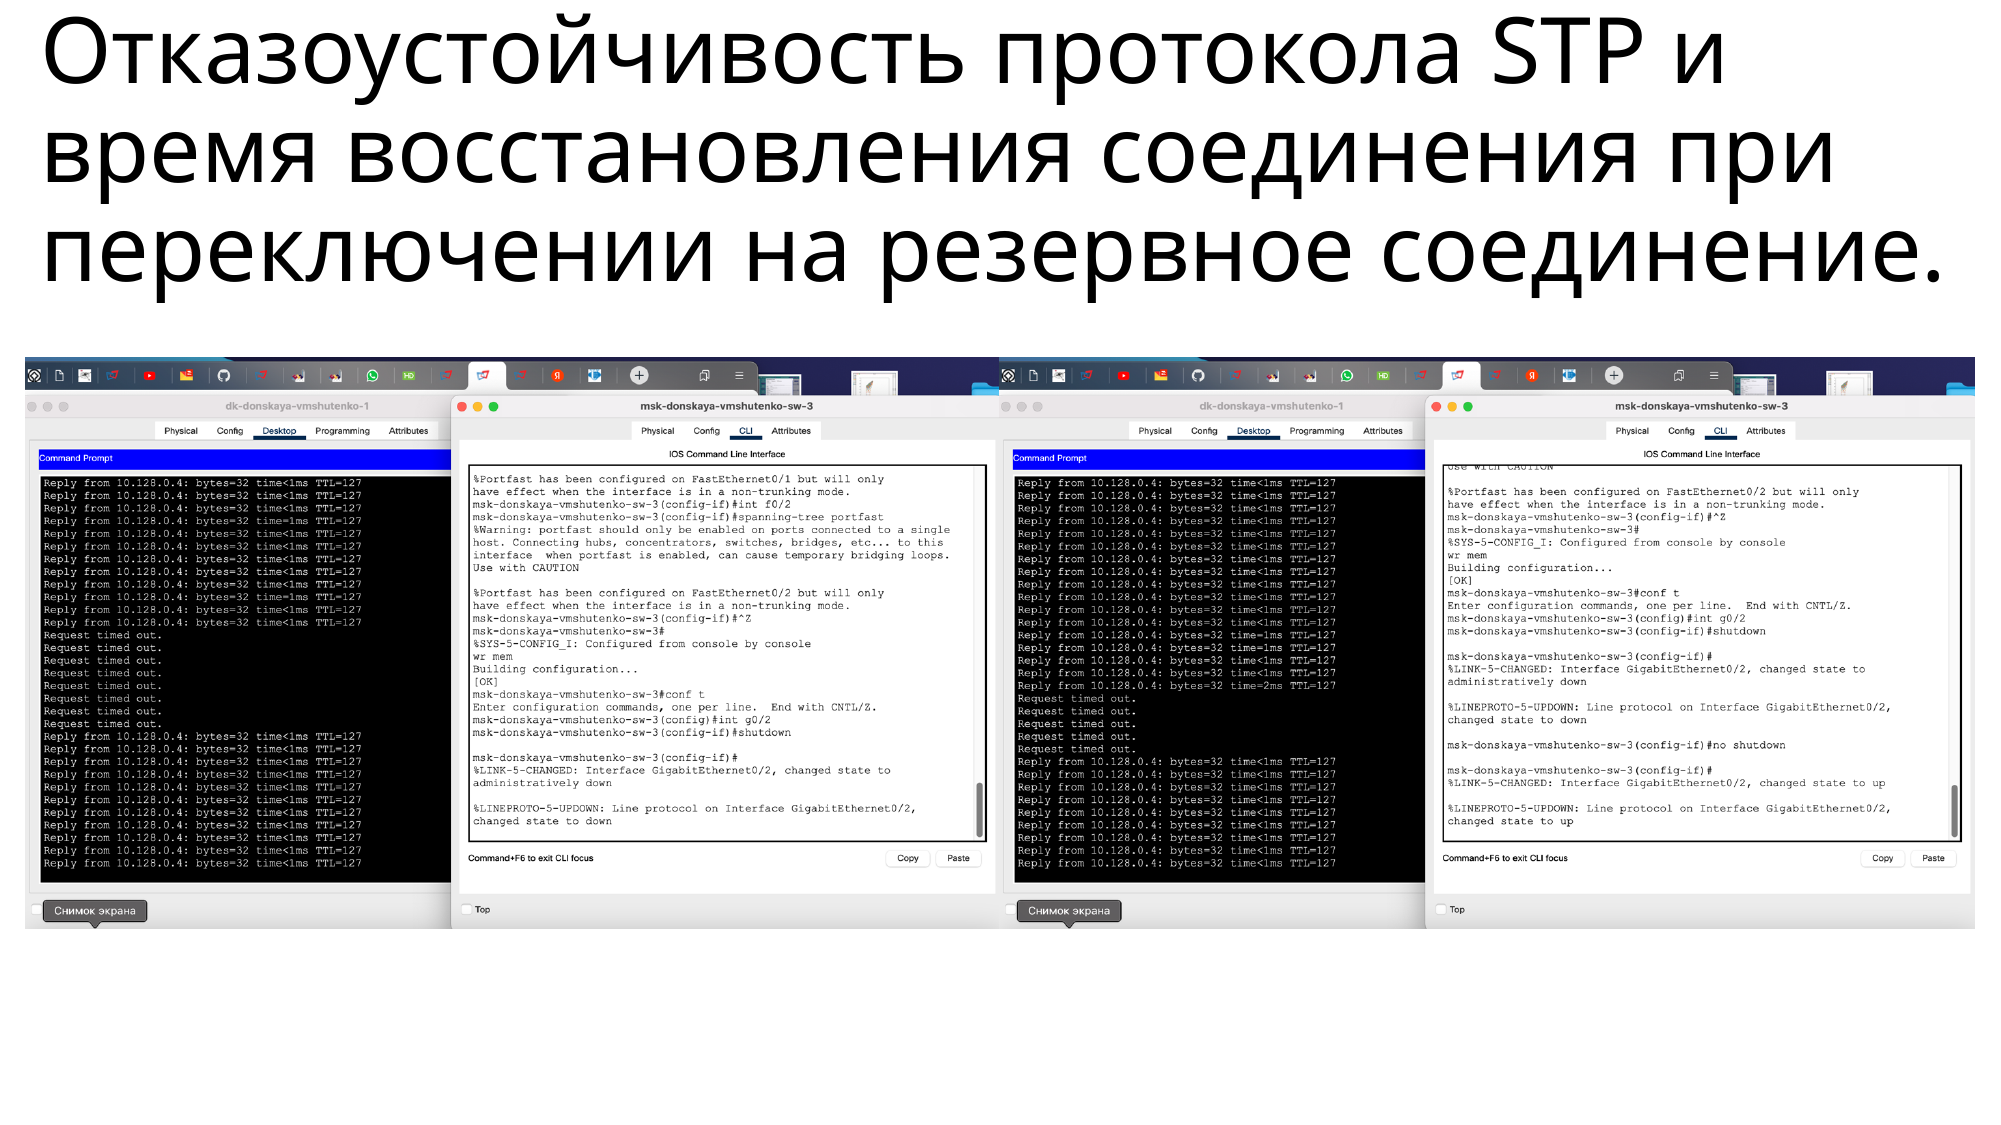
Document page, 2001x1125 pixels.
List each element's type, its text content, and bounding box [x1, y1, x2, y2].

title Отказоустойчивость протокола STP и время восстановления соединения при переключении на резервное соединение. [25, 0, 1975, 357]
picture [25, 357, 1975, 929]
